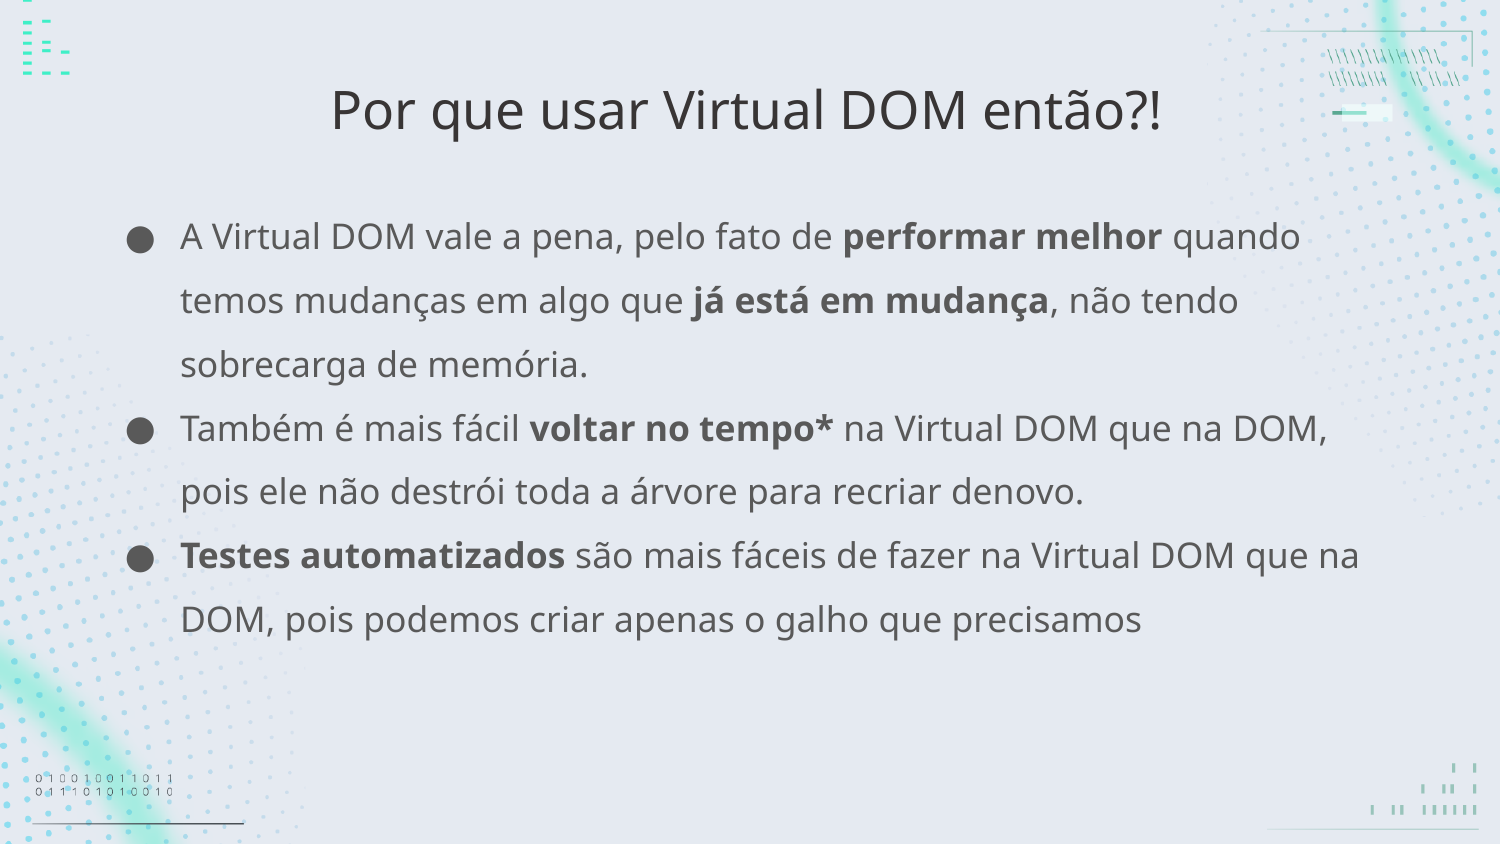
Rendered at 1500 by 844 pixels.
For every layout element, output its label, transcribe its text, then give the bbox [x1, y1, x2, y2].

picture [0, 0, 1500, 844]
list A Virtual DOM vale a pena, pelo fato de performar melhor quando temos mudanças em algo que já está em mudança, não tendo sobrecarga de memória. Também é mais fácil voltar no tempo* na Virtual DOM que na DOM, pois ele não destrói toda a árvore para recriar denovo. Testes automatizados são mais fáceis de fazer na Virtual DOM que na DOM, pois podemos criar apenas o galho que precisamos [90, 178, 1404, 739]
title Por que usar Virtual DOM então?! [90, 62, 1404, 156]
